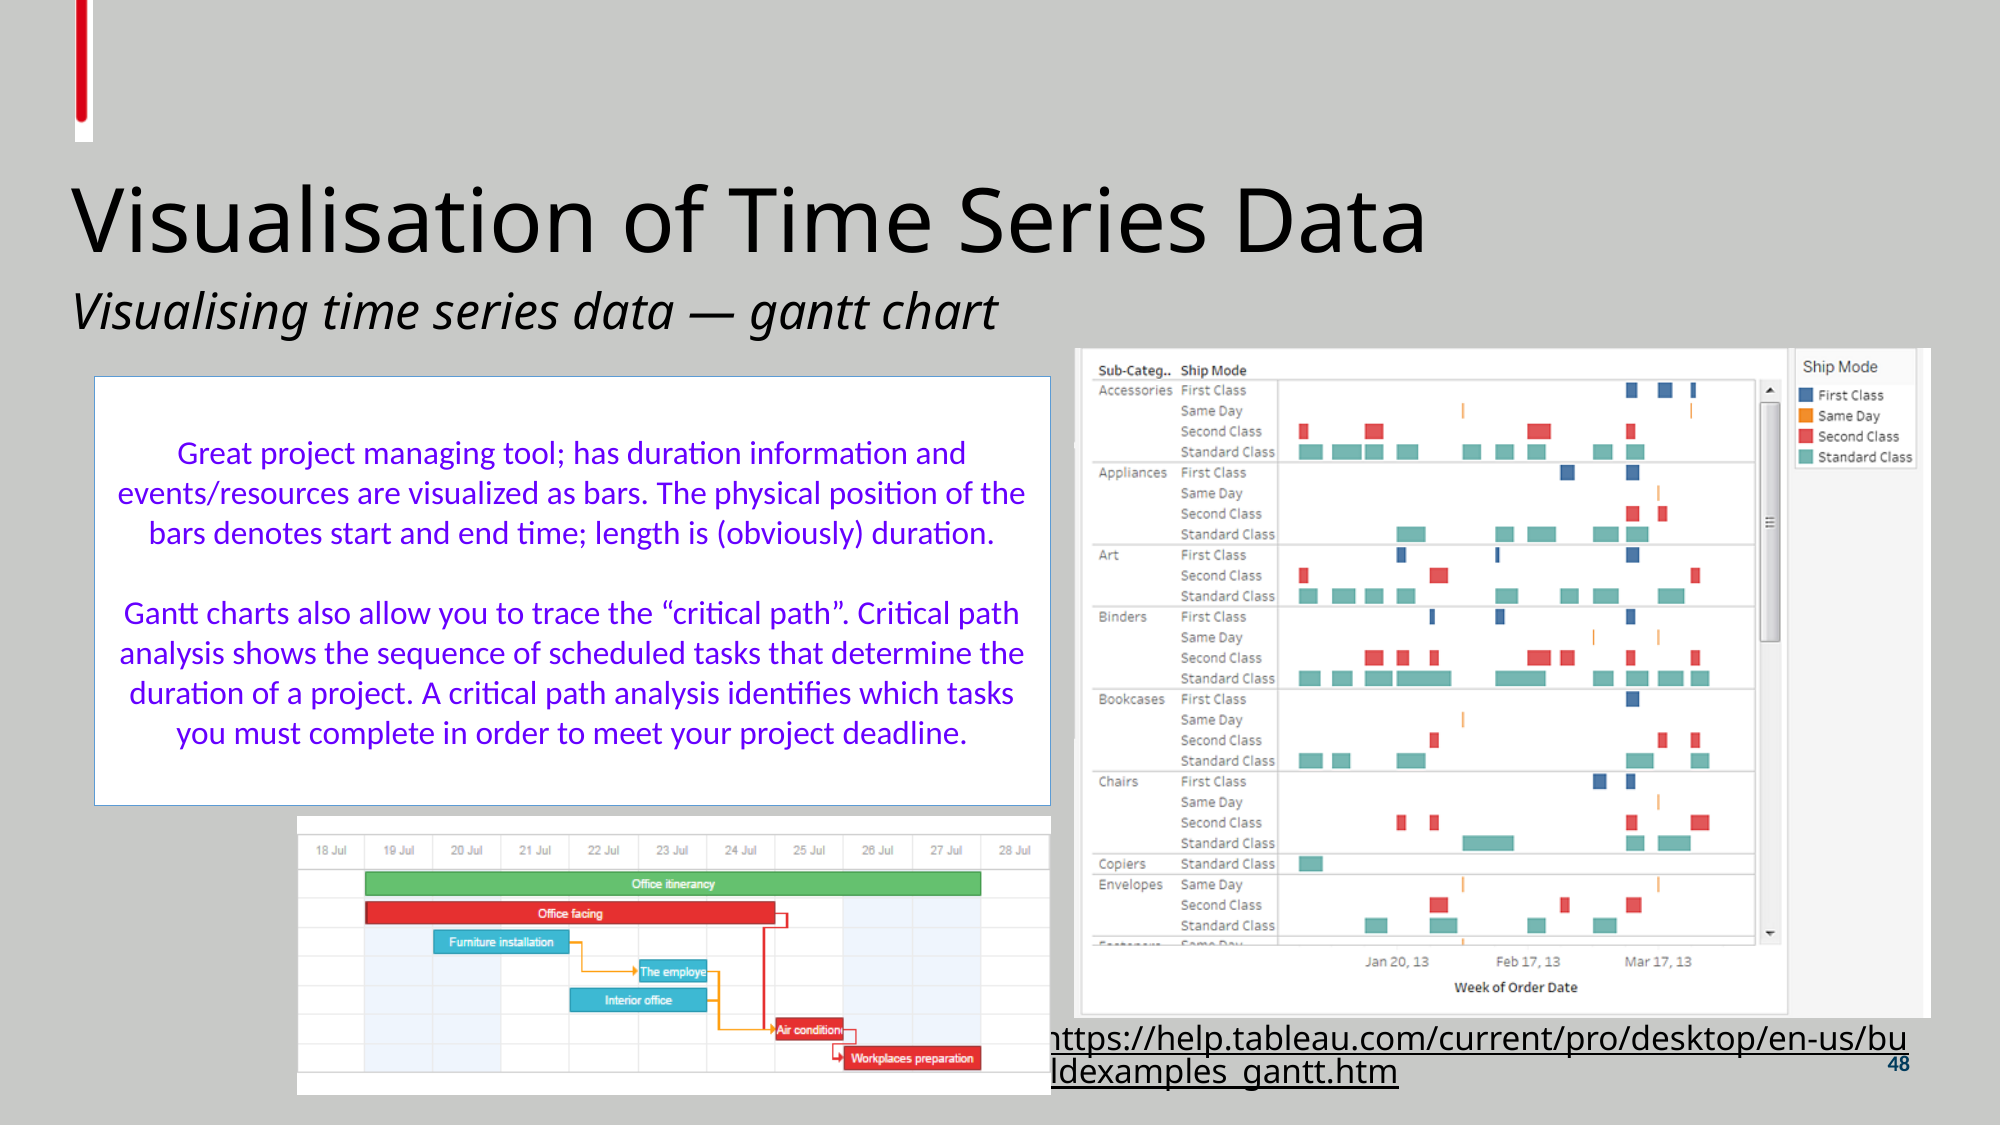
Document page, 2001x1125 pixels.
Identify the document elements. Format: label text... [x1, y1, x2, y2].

text_box Great project managing tool; has duration information and events/resources are visualized as bars. The physical position of the bars denotes start and end time; length is (obviously) duration. Gantt charts also allow you to trace the “critical path”. Critical path analysis shows the sequence of scheduled tasks that determine the duration of a project. A critical path analysis identifies which tasks you must complete in order to meet your project deadline. [94, 376, 1051, 806]
title Visualisation of Time Series Data [56, 99, 1930, 279]
text_box https://help.tableau.com/current/pro/desktop/en-us/buildexamples_gantt.htm [1026, 1009, 1930, 1110]
list Visualising time series data — gantt chart [56, 279, 1930, 370]
picture [1074, 348, 1931, 1018]
picture [75, 0, 93, 99]
picture [297, 816, 1051, 1095]
